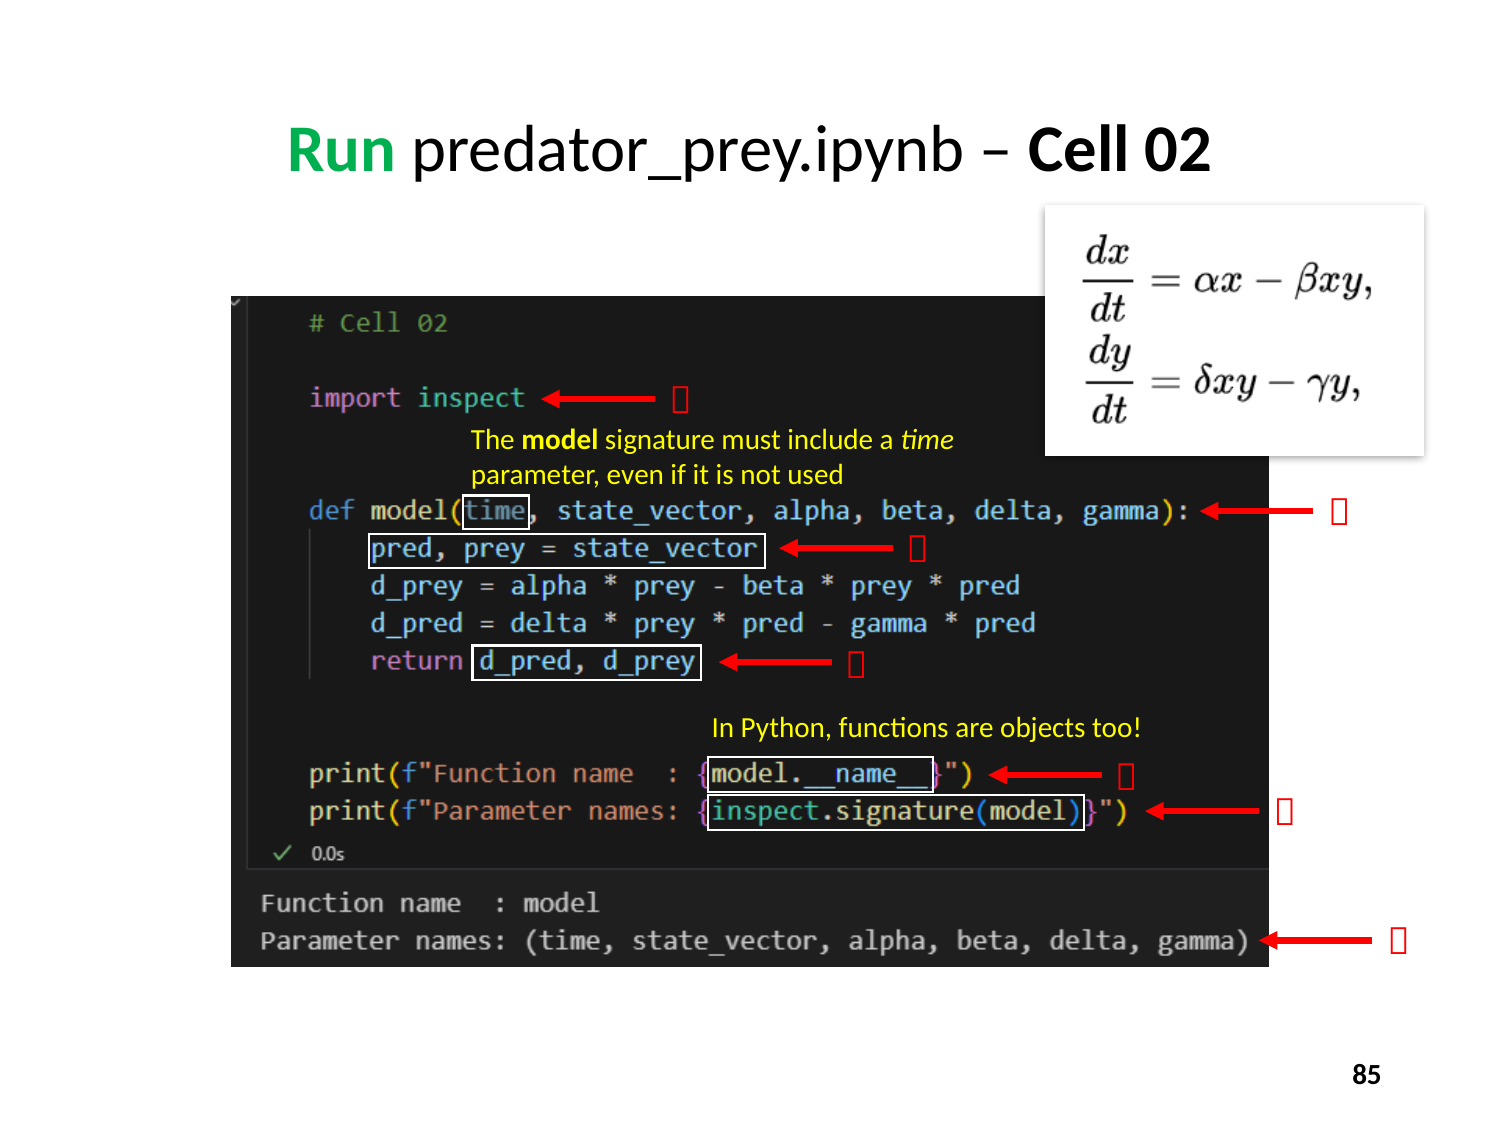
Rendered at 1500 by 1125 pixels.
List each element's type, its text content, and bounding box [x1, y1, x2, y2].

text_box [540, 368, 718, 430]
title Run predator_prey.ipynb – Cell 02 [103, 59, 1397, 241]
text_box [987, 745, 1164, 806]
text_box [718, 633, 894, 695]
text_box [1199, 480, 1377, 542]
picture [231, 219, 1410, 967]
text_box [779, 517, 955, 579]
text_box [1258, 909, 1436, 971]
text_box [1144, 780, 1322, 841]
slide_number 85 [1059, 1042, 1397, 1103]
